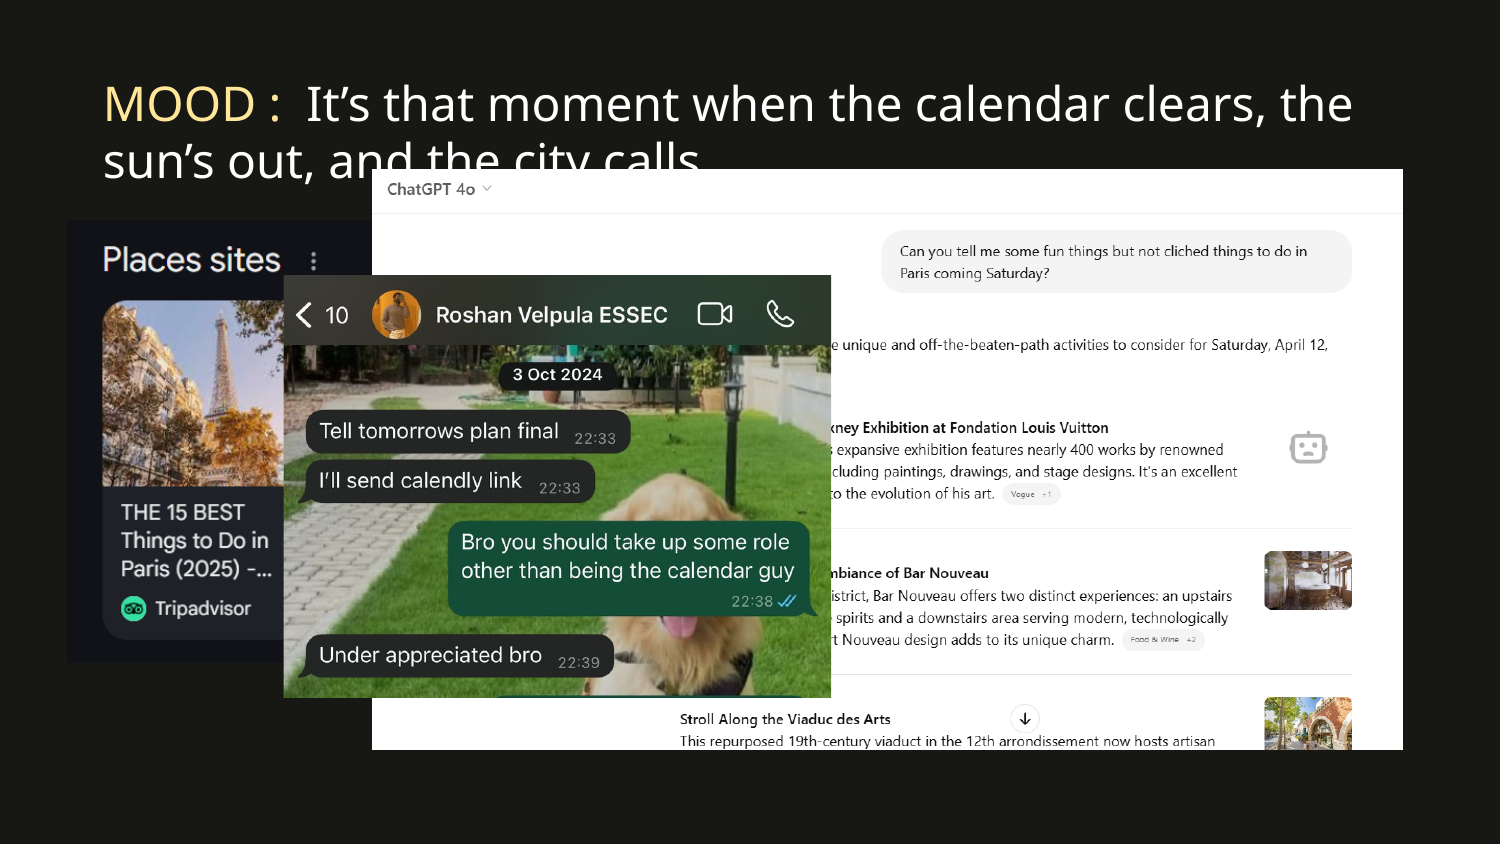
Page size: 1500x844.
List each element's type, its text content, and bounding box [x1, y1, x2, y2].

picture [67, 169, 1403, 750]
text_box MOOD : It’s that moment when the calendar clears, the sun’s out, and the city calls. [88, 65, 1437, 196]
